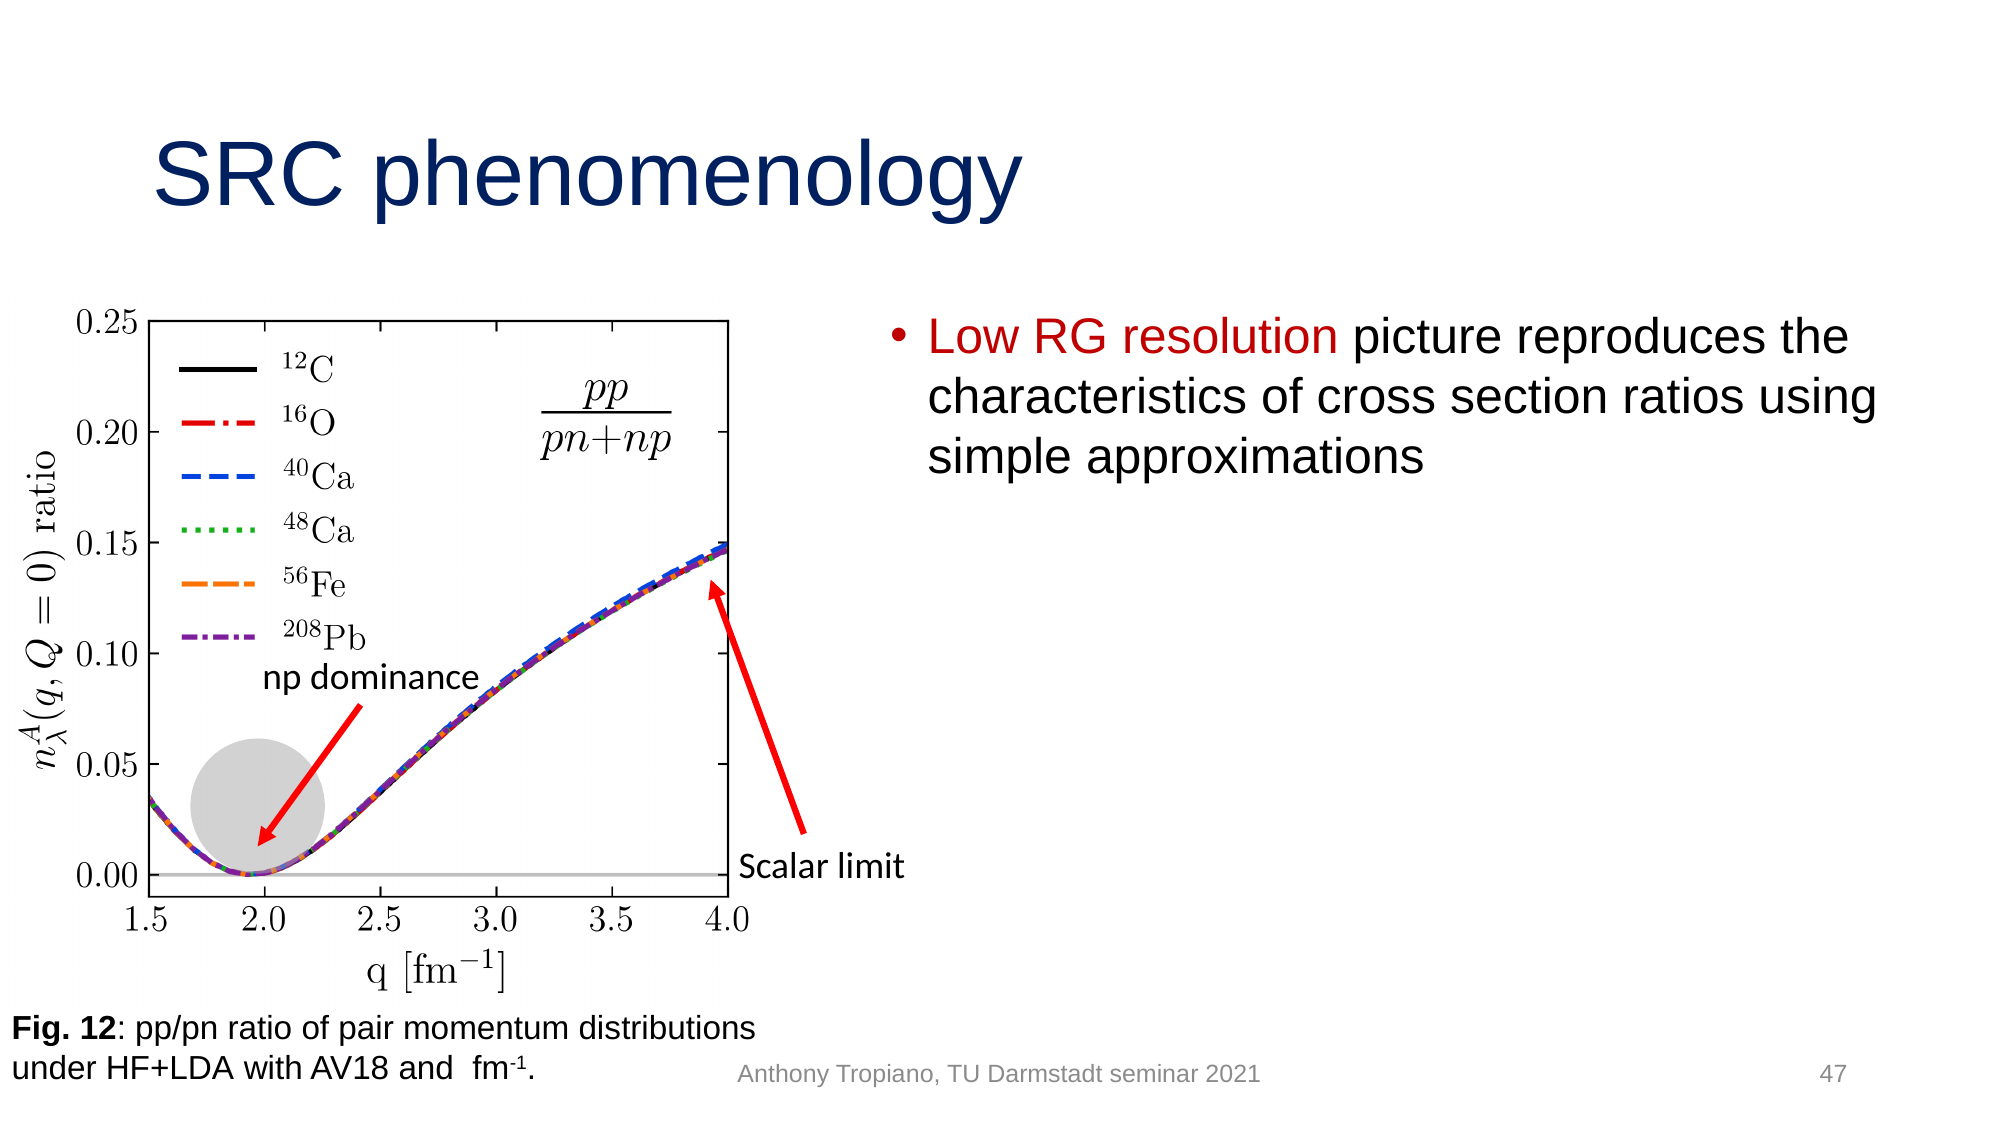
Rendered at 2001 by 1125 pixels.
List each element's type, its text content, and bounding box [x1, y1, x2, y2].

title SRC phenomenology [137, 59, 1863, 278]
text_box Scalar limit [769, 833, 923, 894]
picture [1, 290, 769, 1011]
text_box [257, 704, 361, 847]
slide_number 47 [1412, 1042, 1863, 1103]
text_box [710, 579, 804, 834]
footer Anthony Tropiano, TU Darmstadt seminar 2021 [662, 1042, 1338, 1103]
list Low RG resolution picture reproduces the characteristics of cross section ratios using simple approximations [875, 296, 1950, 1011]
